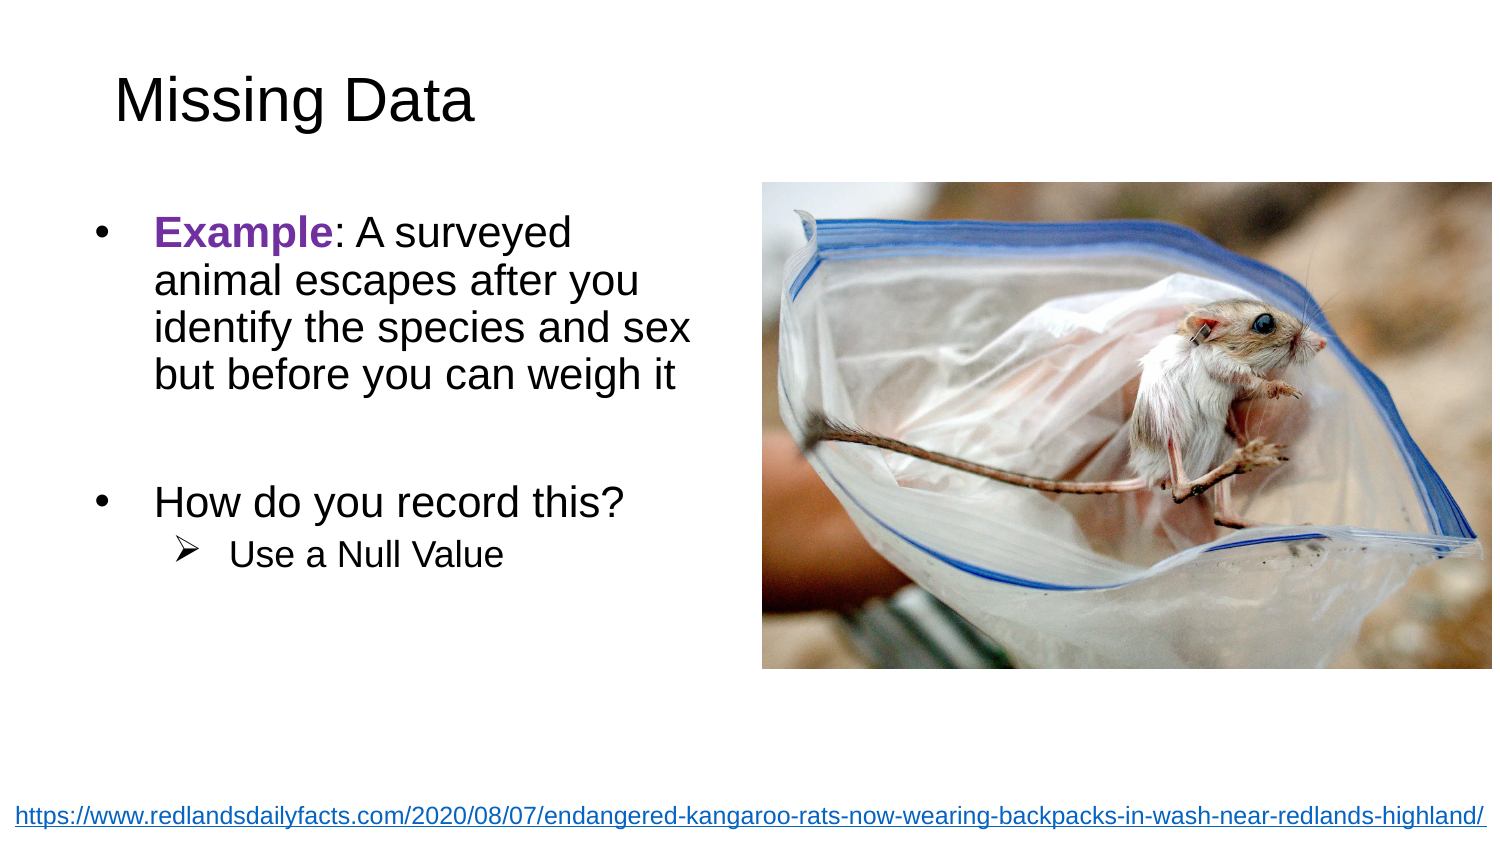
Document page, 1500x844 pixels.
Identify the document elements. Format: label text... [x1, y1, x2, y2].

title Missing Data [103, 44, 1397, 141]
list Example: A surveyed animal escapes after you identify the species and sex but before you can weigh it How do you record this? Use a Null Value [67, 198, 706, 735]
text_box https://www.redlandsdailyfacts.com/2020/08/07/endangered-kangaroo-rats-now-wearing-backpacks-in-wash-near-redlands-highland/ [0, 792, 1500, 838]
picture [762, 182, 1492, 670]
